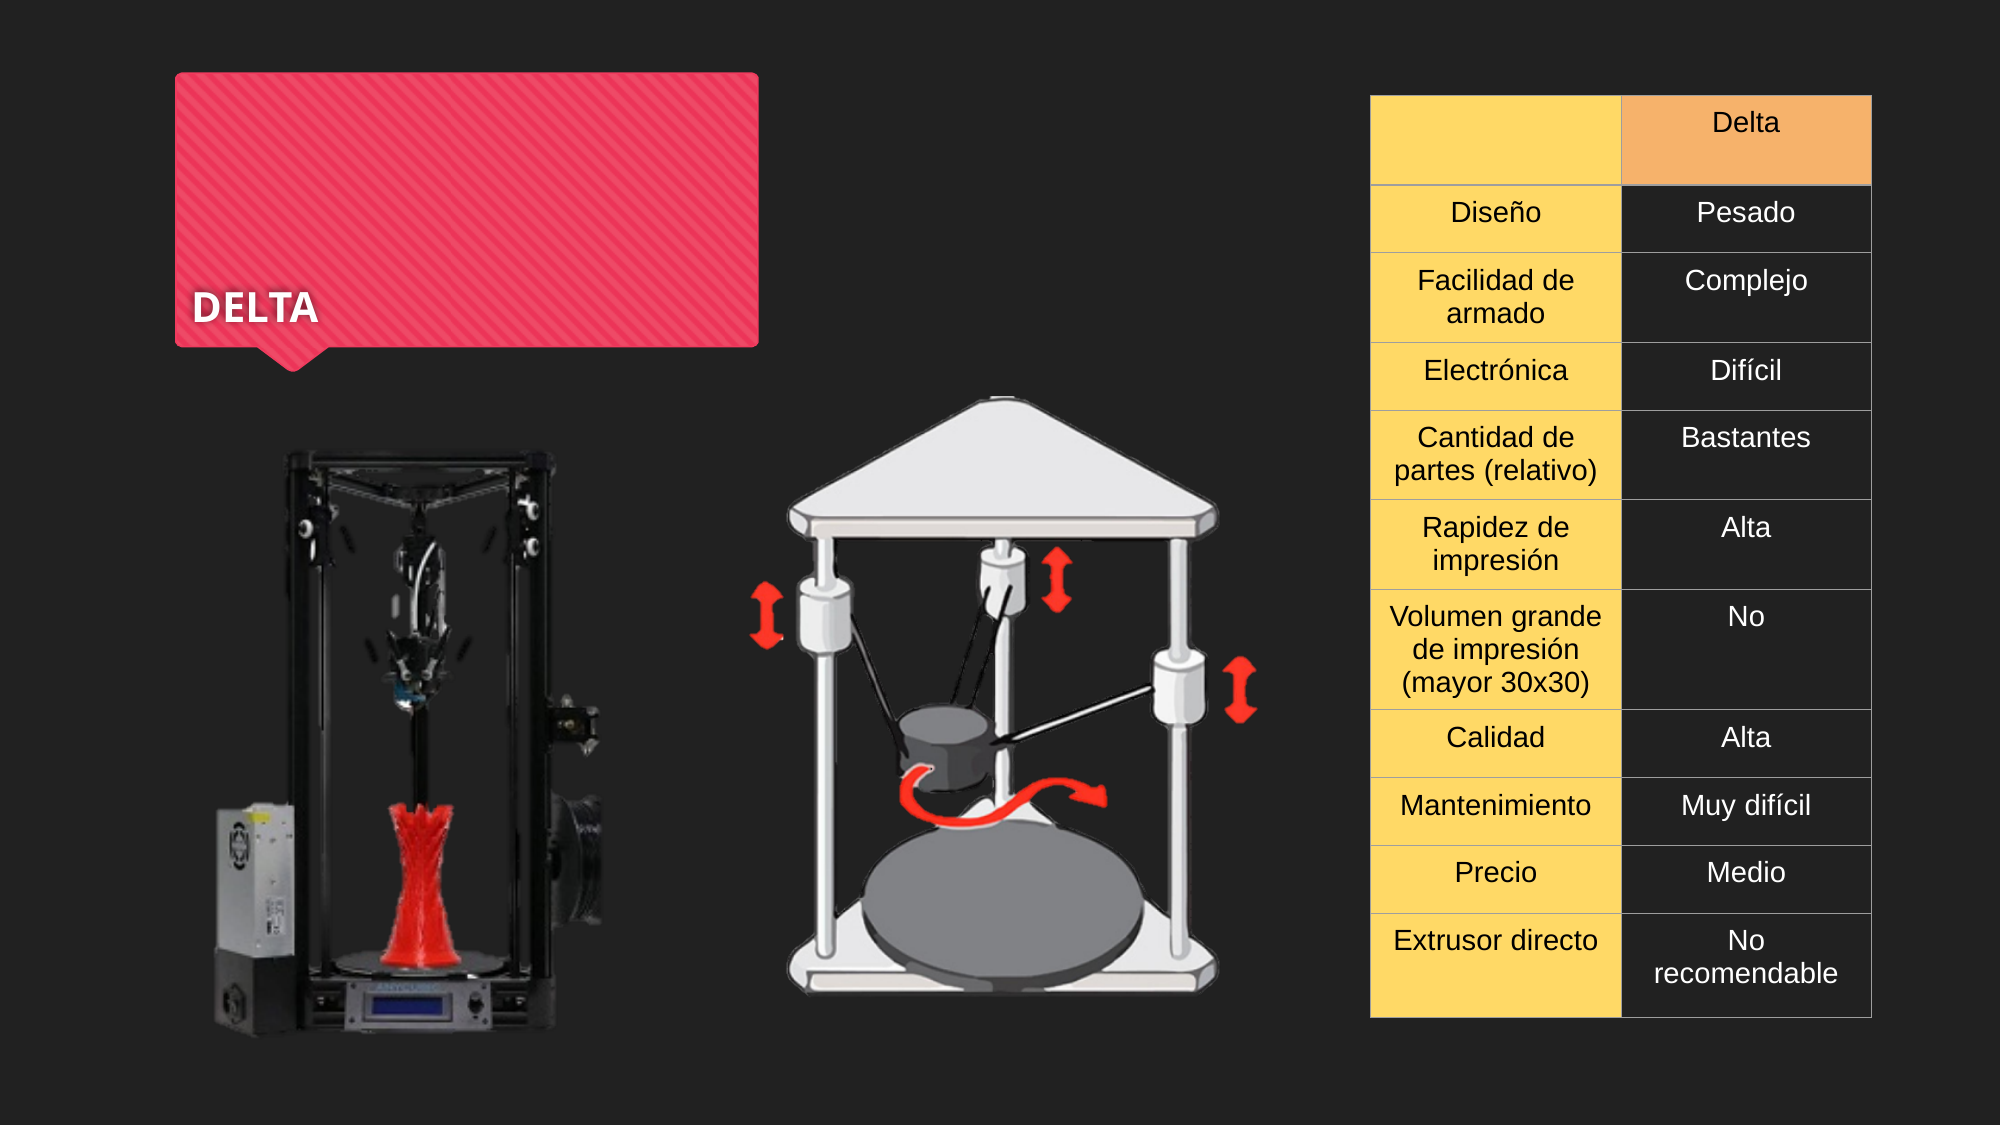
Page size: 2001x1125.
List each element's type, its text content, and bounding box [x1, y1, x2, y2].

table_cell Mantenimiento [1371, 778, 1621, 845]
table_cell Extrusor directo [1371, 914, 1621, 1017]
table_cell Complejo [1622, 253, 1871, 342]
table_cell Alta [1622, 710, 1871, 777]
table_cell Precio [1371, 846, 1621, 913]
table_cell Medio [1622, 846, 1871, 913]
table_cell Cantidad de partes (relativo) [1371, 411, 1621, 499]
table_cell Muy difícil [1622, 778, 1871, 845]
table_cell Diseño [1371, 186, 1621, 252]
title DELTA [176, 73, 758, 339]
picture [738, 389, 1262, 1074]
table_cell Difícil [1622, 343, 1871, 410]
table_cell No recomendable [1622, 914, 1871, 1017]
table_cell No [1622, 590, 1871, 709]
table_cell Electrónica [1371, 343, 1621, 410]
table_cell Rapidez de impresión [1371, 500, 1621, 589]
table_header [1371, 96, 1621, 184]
table_cell Calidad [1371, 710, 1621, 777]
table_header Delta [1622, 96, 1871, 184]
table_cell Bastantes [1622, 411, 1871, 499]
table_cell Alta [1622, 500, 1871, 589]
table_cell Facilidad de armado [1371, 253, 1621, 342]
table_cell Volumen grande de impresión (mayor 30x30) [1371, 590, 1621, 709]
picture [175, 338, 653, 1125]
table_cell Pesado [1622, 186, 1871, 252]
